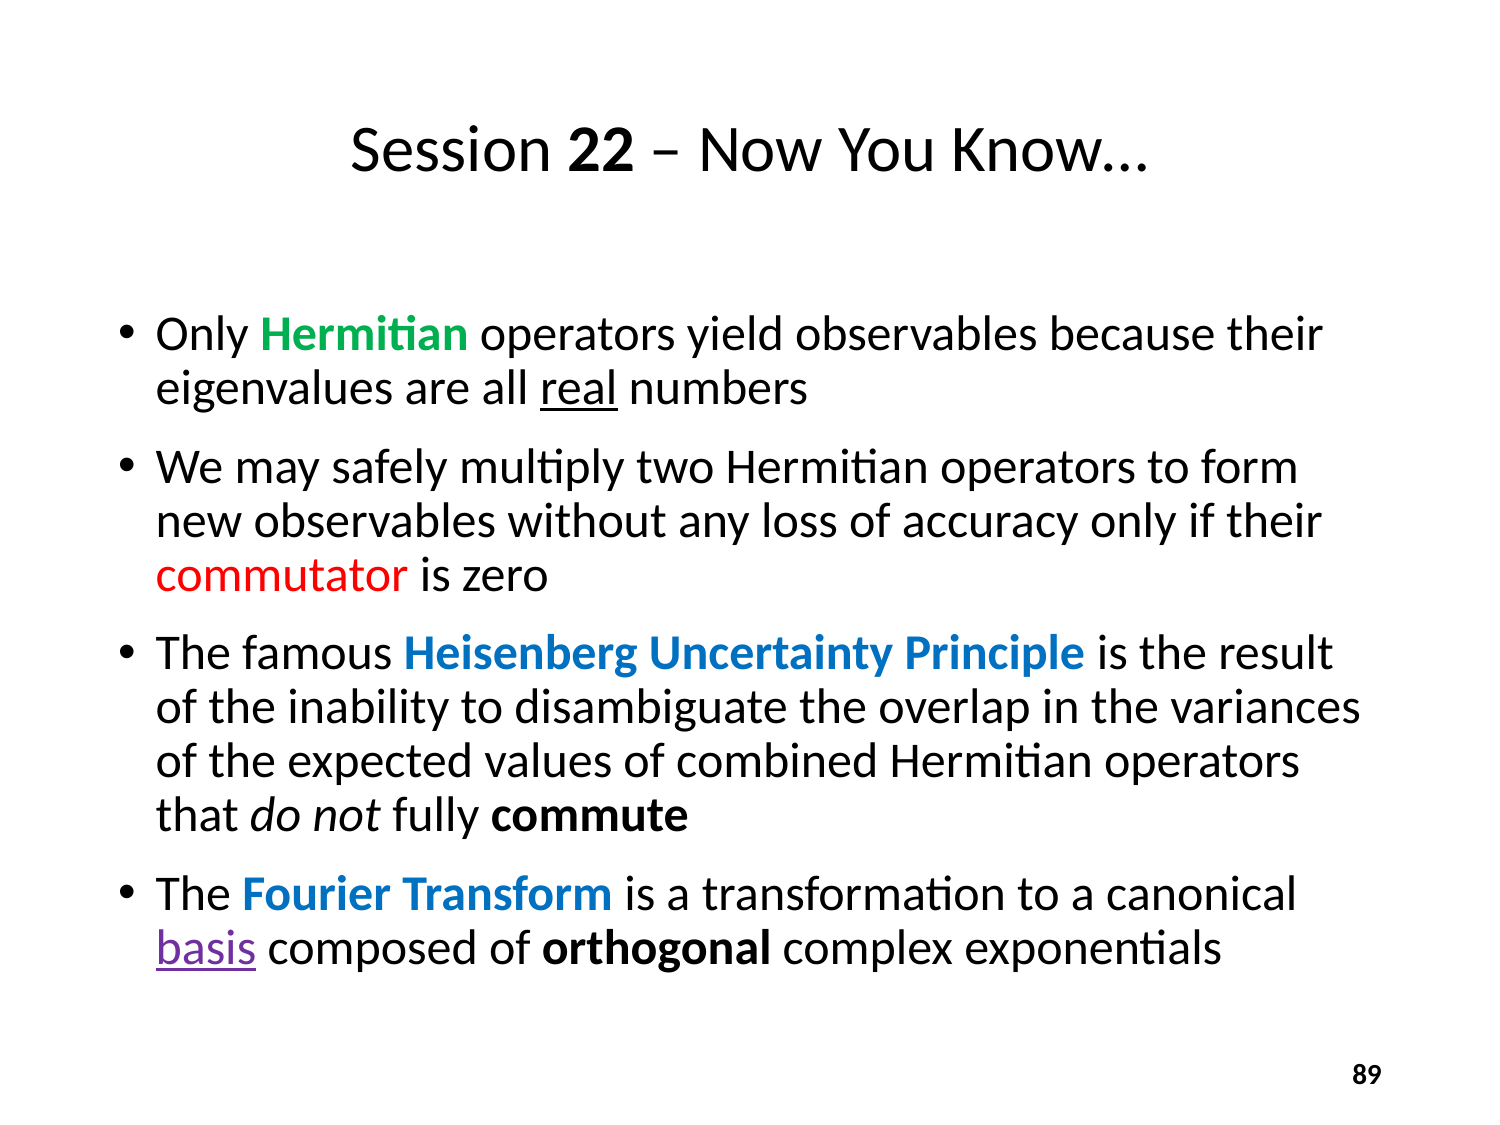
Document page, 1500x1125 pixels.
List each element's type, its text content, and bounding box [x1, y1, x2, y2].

title Session 22 – Now You Know… [103, 59, 1397, 241]
list Only Hermitian operators yield observables because their eigenvalues are all real numbers We may safely multiply two Hermitian operators to form new observables without any loss of accuracy only if their commutator is zero The famous Heisenberg Uncertainty Principle is the result of the inability to disambiguate the overlap in the variances of the expected values of combined Hermitian operators that do not fully commute The Fourier Transform is a transformation to a canonical basis composed of orthogonal complex exponentials [103, 299, 1397, 1054]
slide_number 89 [1059, 1042, 1397, 1103]
